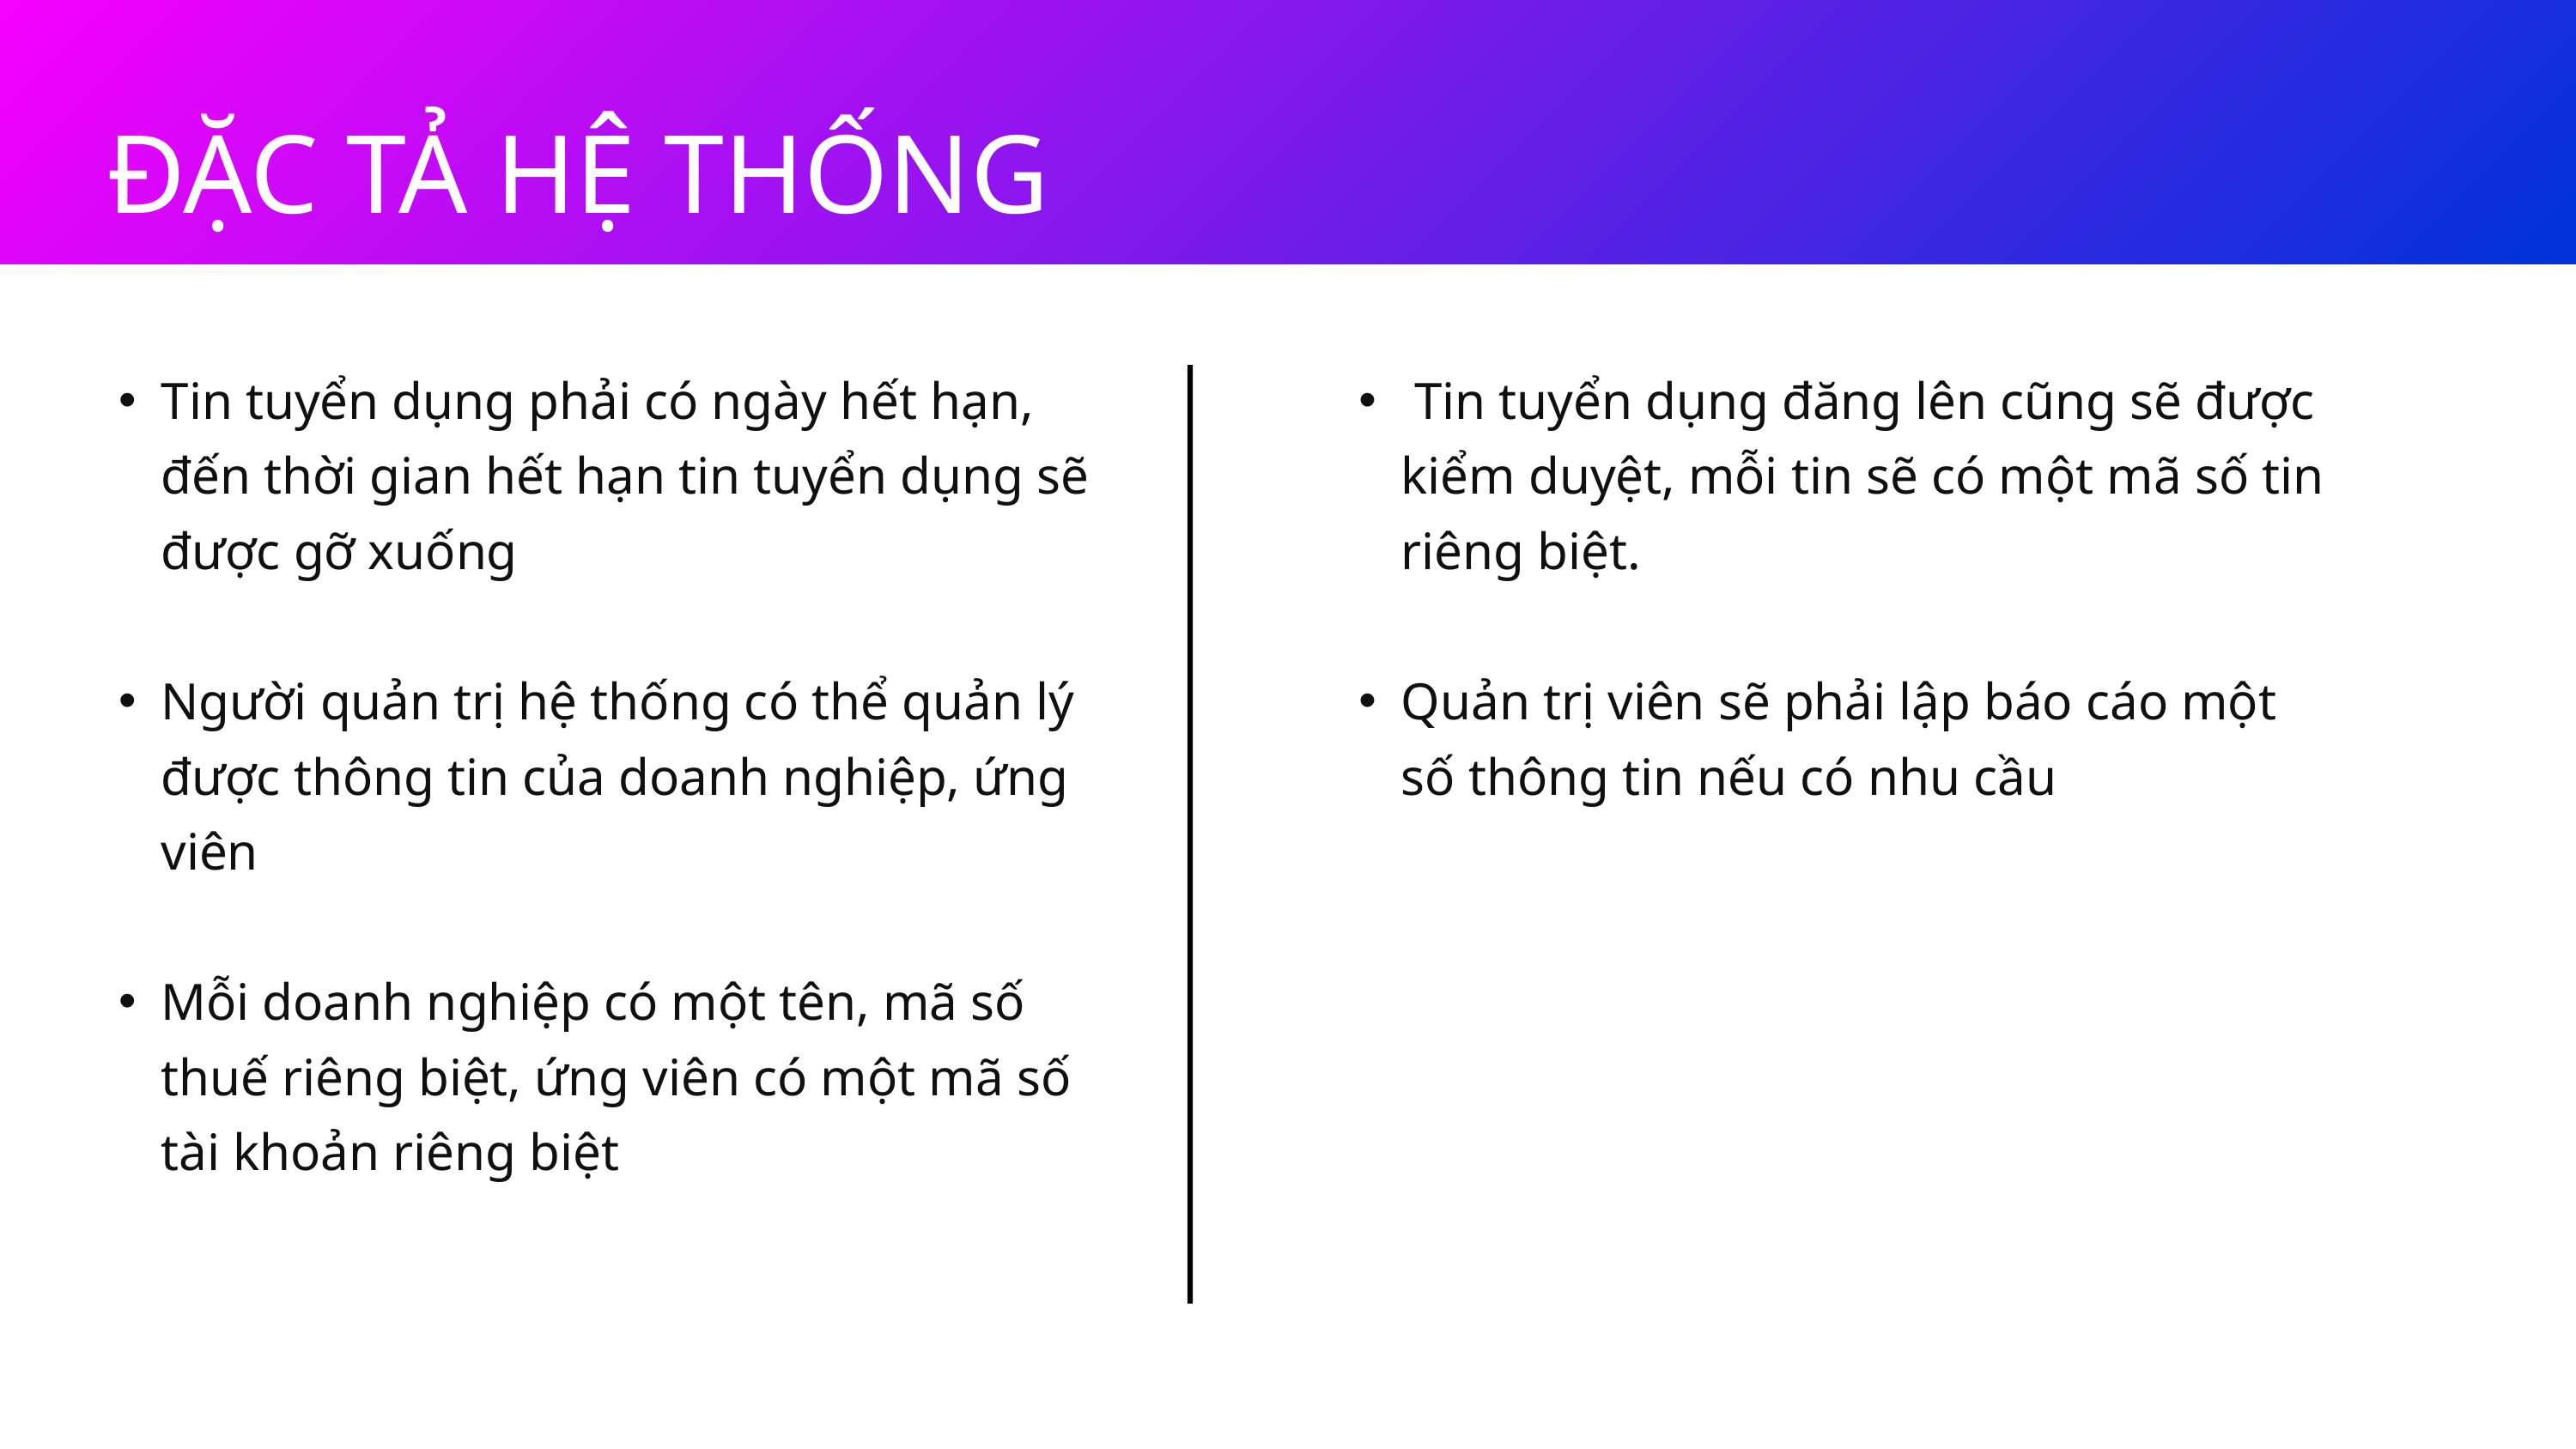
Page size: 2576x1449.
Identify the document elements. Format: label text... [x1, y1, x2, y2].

text_box Tin tuyển dụng đăng lên cũng sẽ được kiểm duyệt, mỗi tin sẽ có một mã số tin riêng biệt. Quản trị viên sẽ phải lập báo cáo một số thông tin nếu có nhu cầu [1315, 354, 2330, 805]
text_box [0, 0, 2576, 264]
text_box Tin tuyển dụng phải có ngày hết hạn, đến thời gian hết hạn tin tuyển dụng sẽ được gỡ xuống Người quản trị hệ thống có thể quản lý được thông tin của doanh nghiệp, ứng viên Mỗi doanh nghiệp có một tên, mã số thuế riêng biệt, ứng viên có một mã số tài khoản riêng biệt [76, 354, 1090, 1256]
